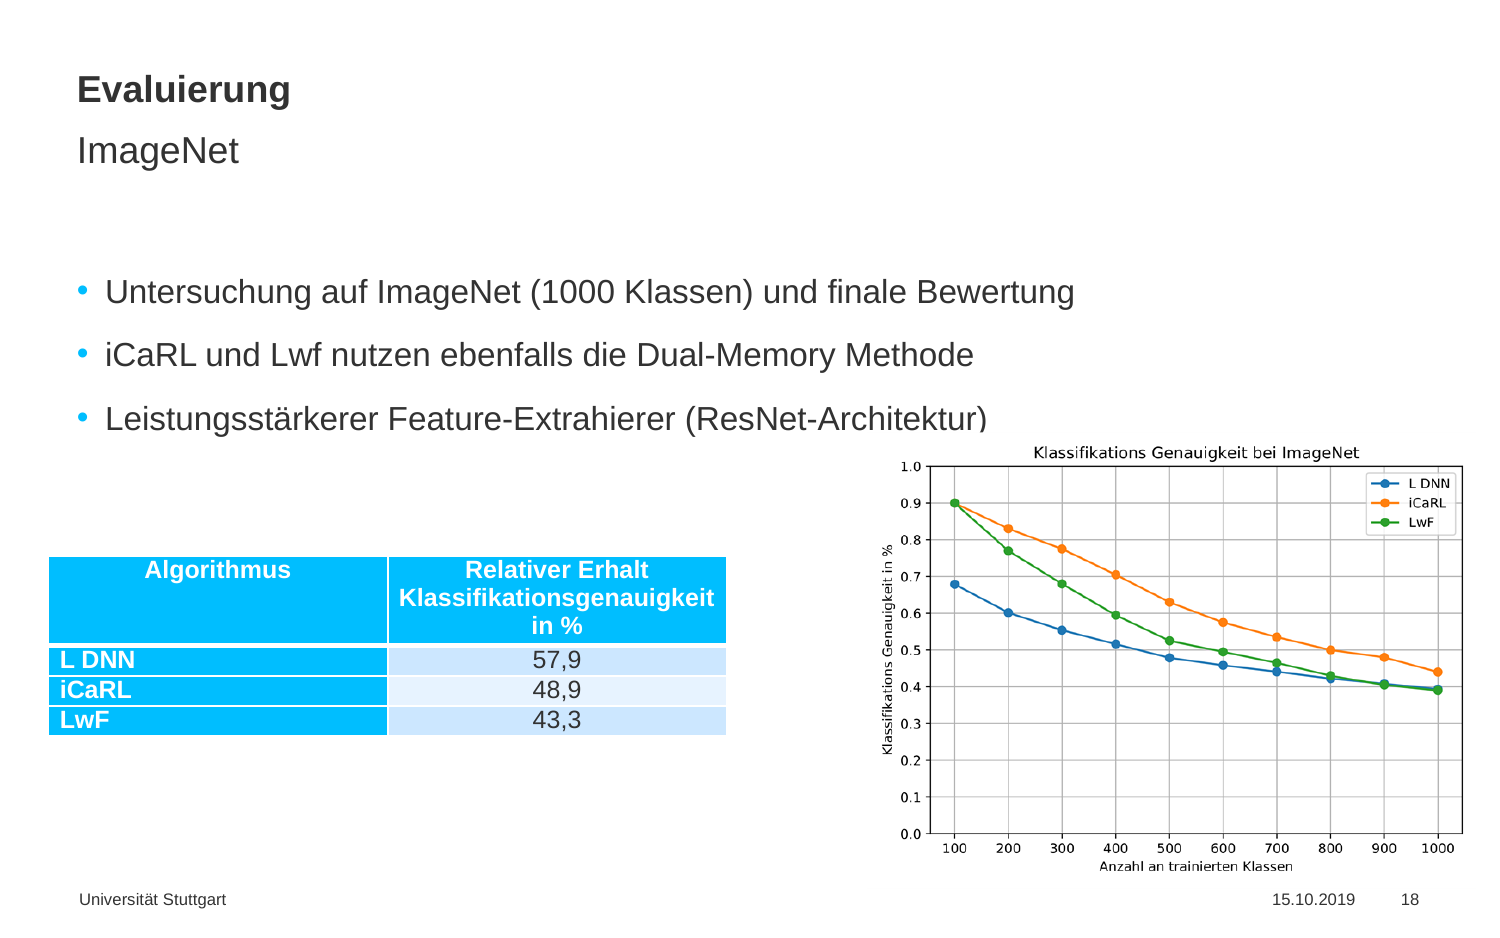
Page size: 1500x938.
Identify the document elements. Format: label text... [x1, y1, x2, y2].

table_cell 57,9 [389, 648, 726, 675]
picture [867, 432, 1476, 889]
title Evaluierung [76, 64, 1424, 111]
table_cell iCaRL [49, 677, 387, 705]
table_cell L DNN [49, 648, 387, 675]
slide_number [1272, 889, 1360, 910]
table_cell 48,9 [389, 677, 726, 705]
slide_number 18 [1400, 889, 1438, 910]
table_cell 43,3 [389, 707, 726, 735]
list ImageNet [76, 117, 1424, 163]
table_header Relativer Erhalt Klassifikationsgenauigkeit in % [389, 557, 726, 643]
list Untersuchung auf ImageNet (1000 Klassen) und finale Bewertung iCaRL und Lwf nutzen ebenfalls die Dual-Memory Methode Leistungsstärkerer Feature-Extrahierer (ResNet-Architektur) [76, 261, 1424, 835]
table_header Algorithmus [49, 557, 387, 643]
footer Universität Stuttgart [79, 888, 1072, 910]
table_cell LwF [49, 707, 387, 735]
